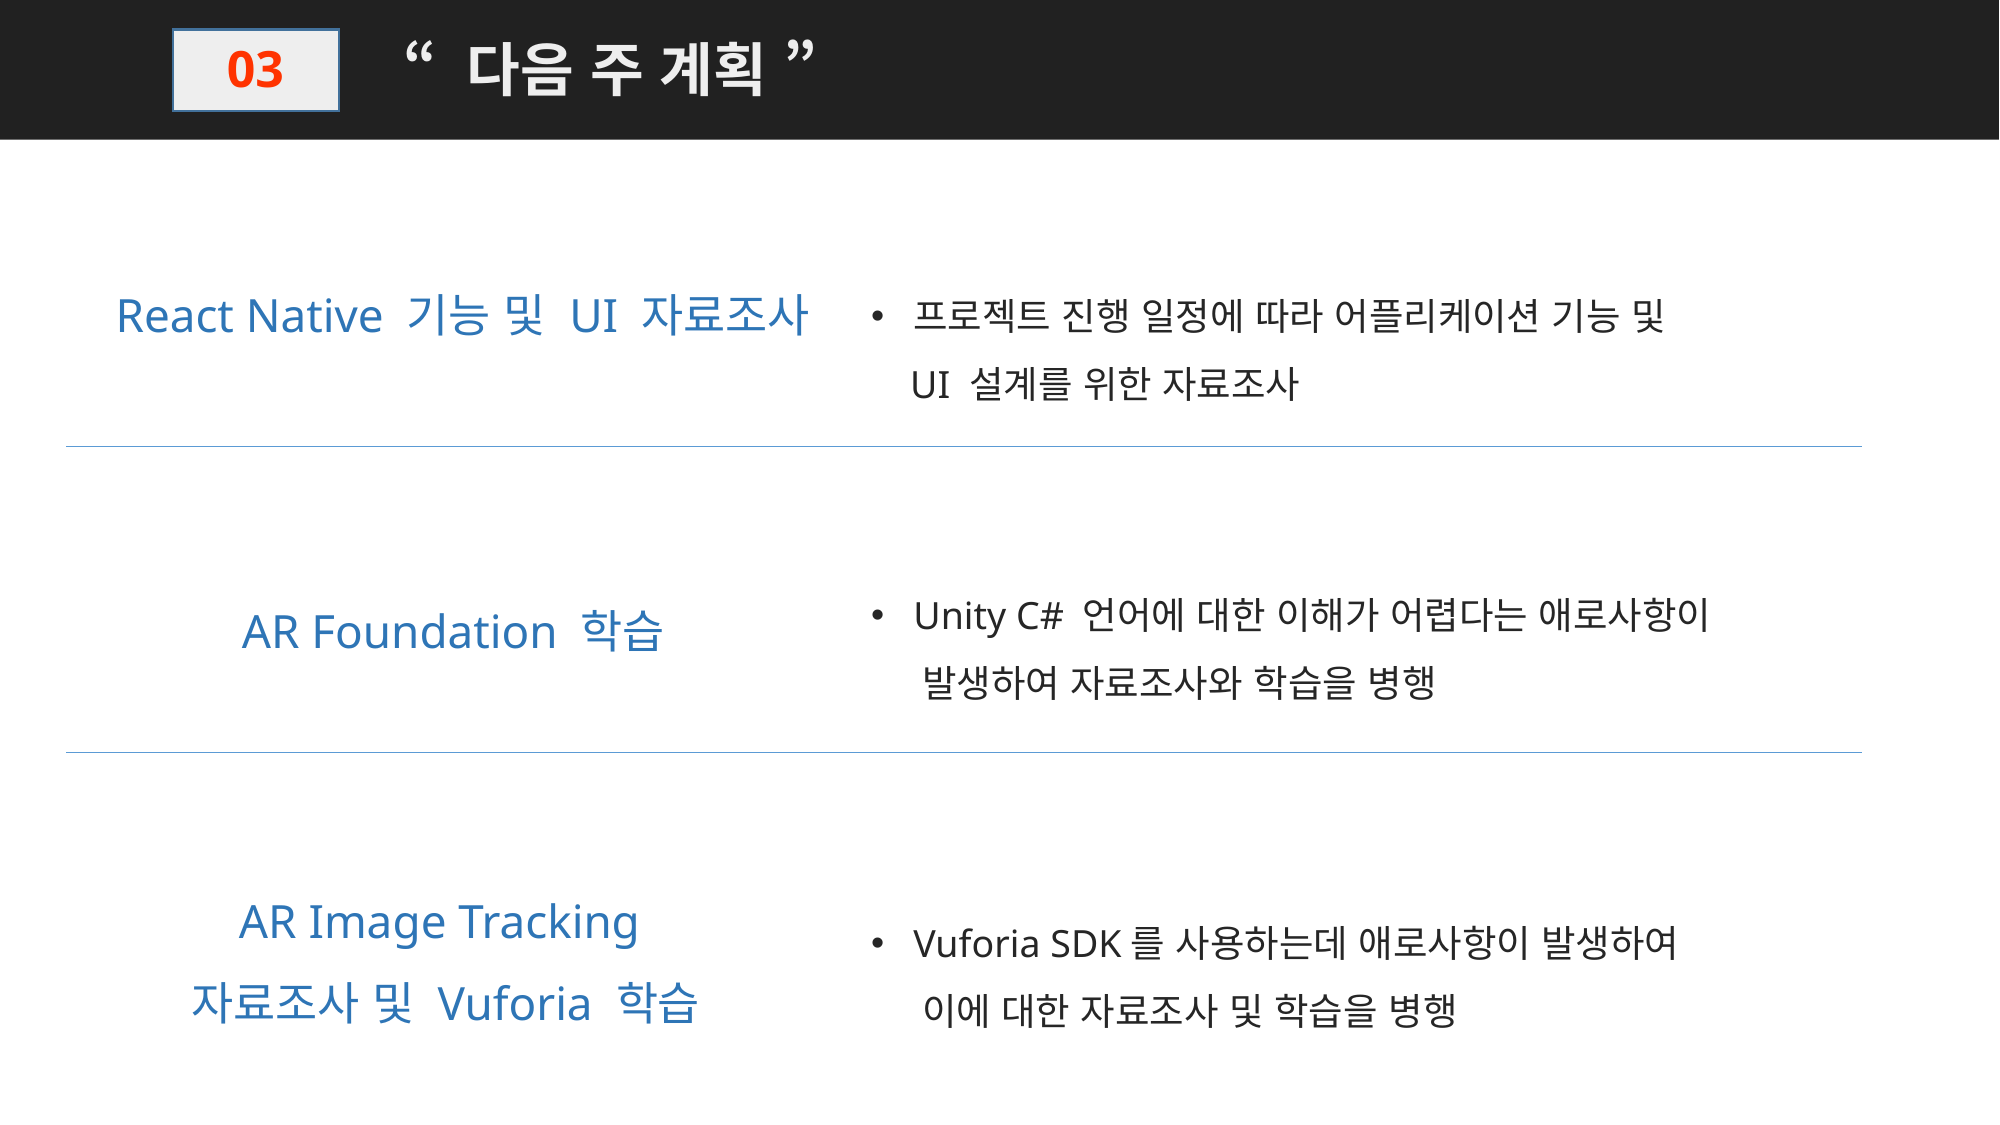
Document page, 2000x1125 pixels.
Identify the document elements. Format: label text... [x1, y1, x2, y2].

text_box Unity C# 언어에 대한 이해가 어렵다는 애로사항이 발생하여 자료조사와 학습을 병행 [856, 562, 2000, 722]
text_box [0, 0, 1999, 140]
text_box Vuforia SDK를 사용하는데 애로사항이 발생하여 이에 대한 자료조사 및 학습을 병행 [856, 890, 1908, 1044]
text_box 프로젝트 진행 일정에 따라 어플리케이션 기능 및 UI 설계를 위한 자료조사 [856, 263, 1996, 394]
text_box AR Image Tracking 자료조사 및 Vuforia 학습 [101, 857, 790, 1035]
text_box AR Foundation 학습 [66, 567, 841, 665]
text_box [172, 28, 340, 112]
text_box React Native 기능 및 UI 자료조사 [46, 251, 879, 350]
text_box “ 다음 주 계획 ” [388, 25, 1411, 112]
